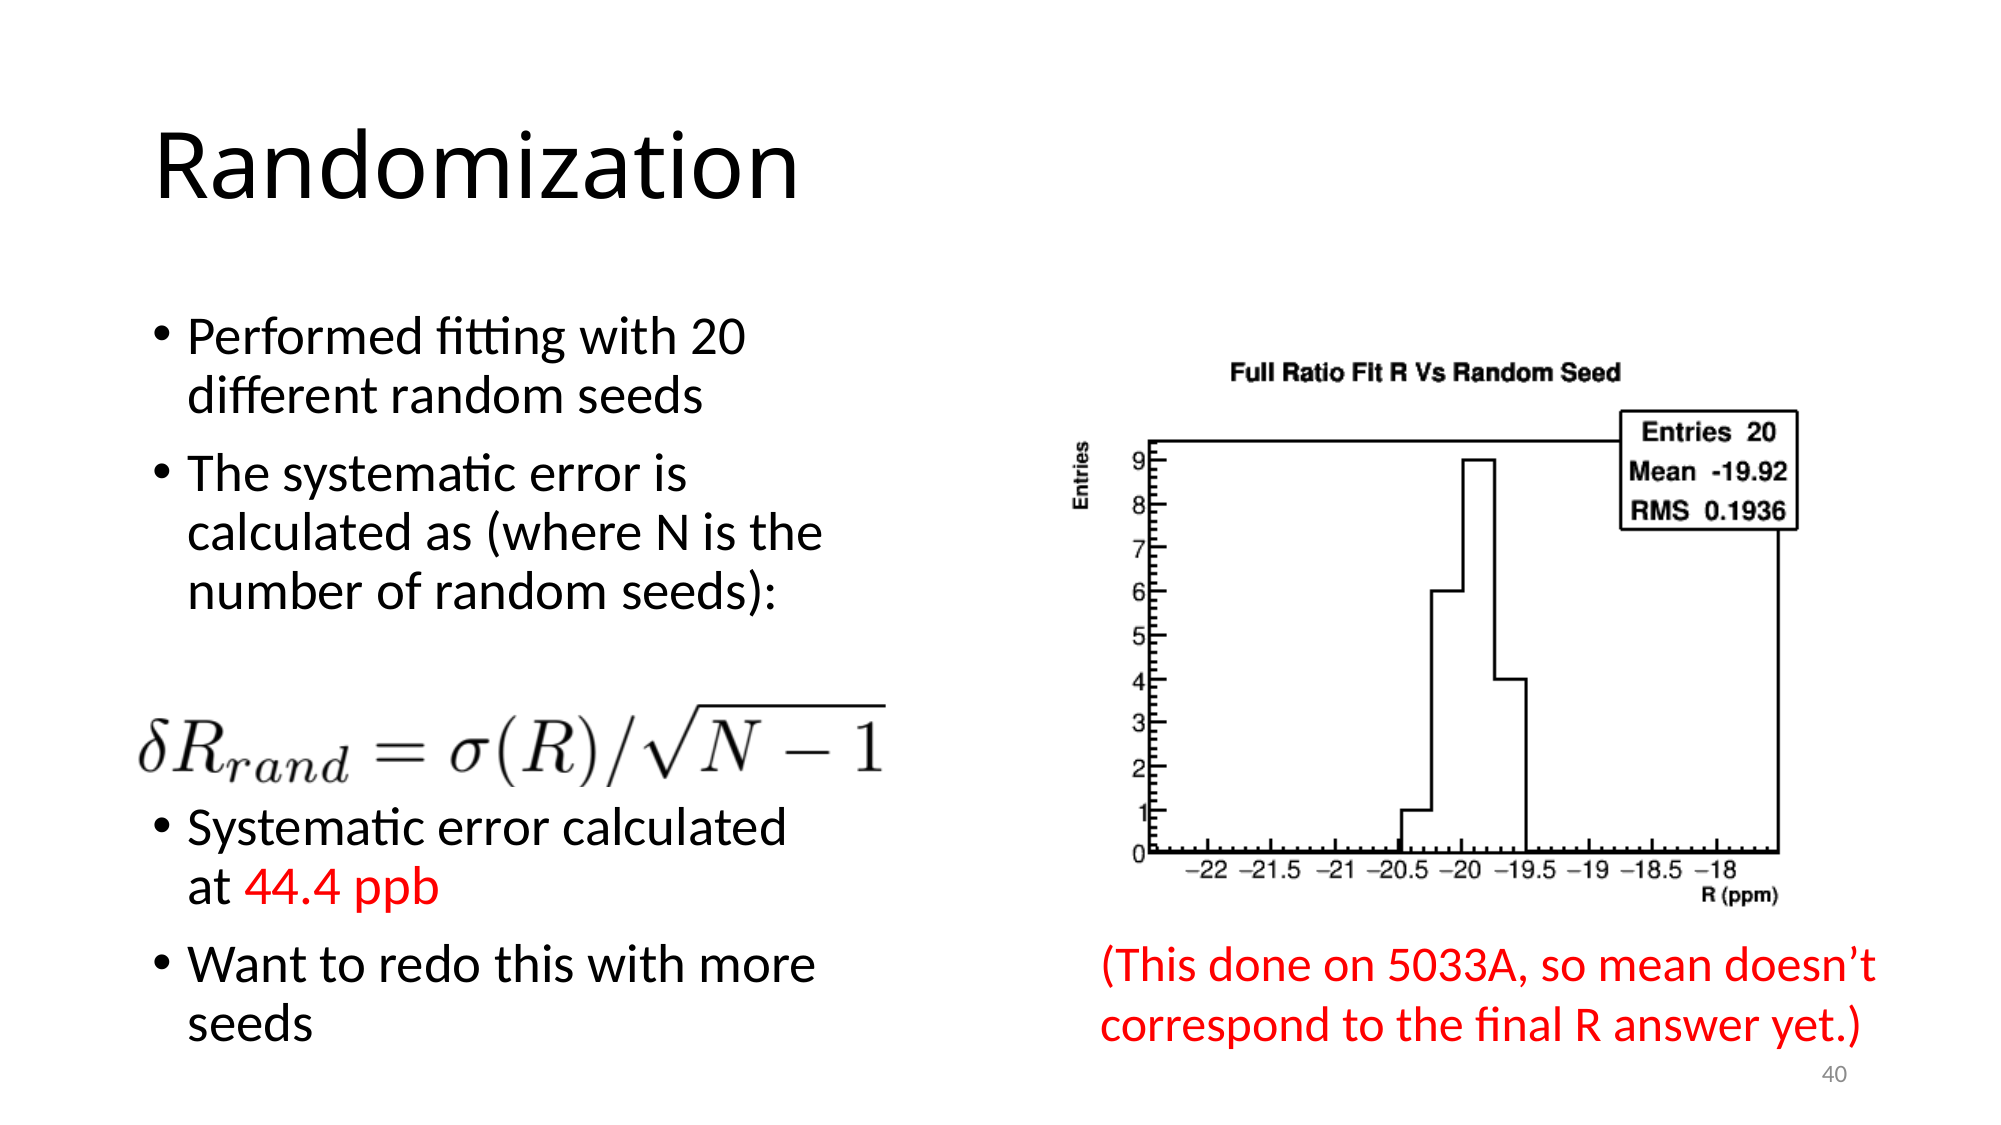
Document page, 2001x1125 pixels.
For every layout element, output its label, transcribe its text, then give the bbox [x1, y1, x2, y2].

slide_number 40 [1412, 1059, 1863, 1103]
picture [137, 703, 886, 787]
title Randomization [137, 59, 1863, 278]
text_box (This done on 5033A, so mean doesn’t correspond to the final R answer yet.) [1085, 924, 2000, 1059]
list Performed fitting with 20 different random seeds The systematic error is calculated as (where N is the number of random seeds): Systematic error calculated at 44.4 ppb Want to redo this with more seeds [137, 787, 843, 1110]
list Performed fitting with 20 different random seeds The systematic error is calculated as (where N is the number of random seeds): Systematic error calculated at 44.4 ppb Want to redo this with more seeds [137, 299, 843, 703]
picture [1033, 353, 1818, 943]
